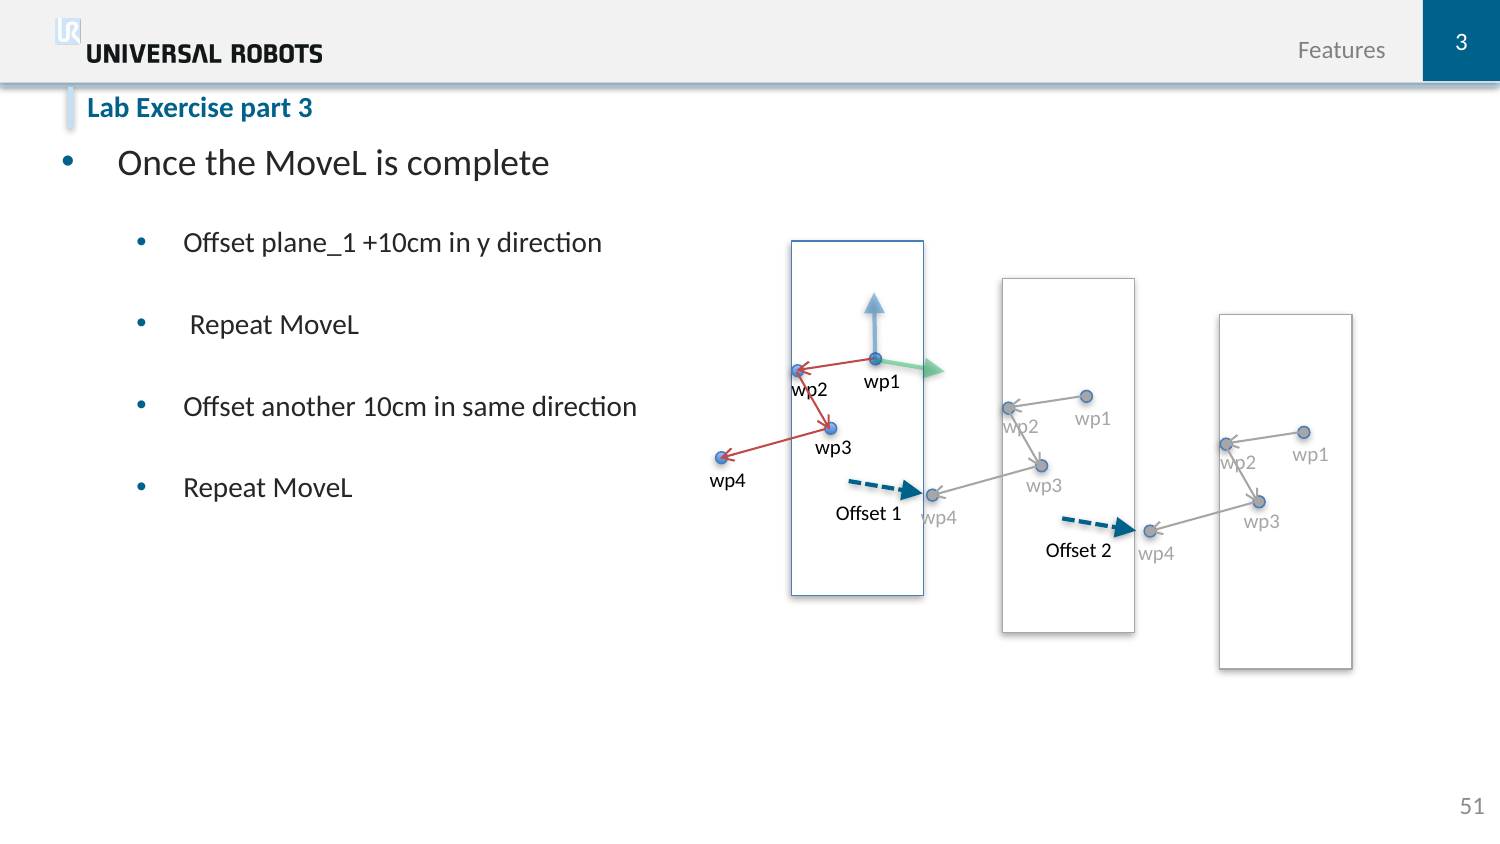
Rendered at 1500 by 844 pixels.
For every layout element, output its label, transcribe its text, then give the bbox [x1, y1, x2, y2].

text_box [874, 359, 946, 372]
slide_number 51 [1353, 782, 1500, 827]
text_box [848, 480, 923, 494]
list Lab Exercise part 3 [87, 87, 749, 130]
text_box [1061, 518, 1137, 531]
picture [55, 18, 322, 63]
text_box Once the MoveL is complete Offset plane_1 +10cm in y direction Repeat MoveL Offset another 10cm in same direction Repeat MoveL [46, 82, 1353, 844]
list 3 [1422, 0, 1500, 82]
list Features [750, 0, 1386, 65]
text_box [905, 278, 1142, 633]
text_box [1123, 314, 1359, 670]
slide_number 122 [870, 296, 903, 480]
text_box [694, 240, 931, 596]
